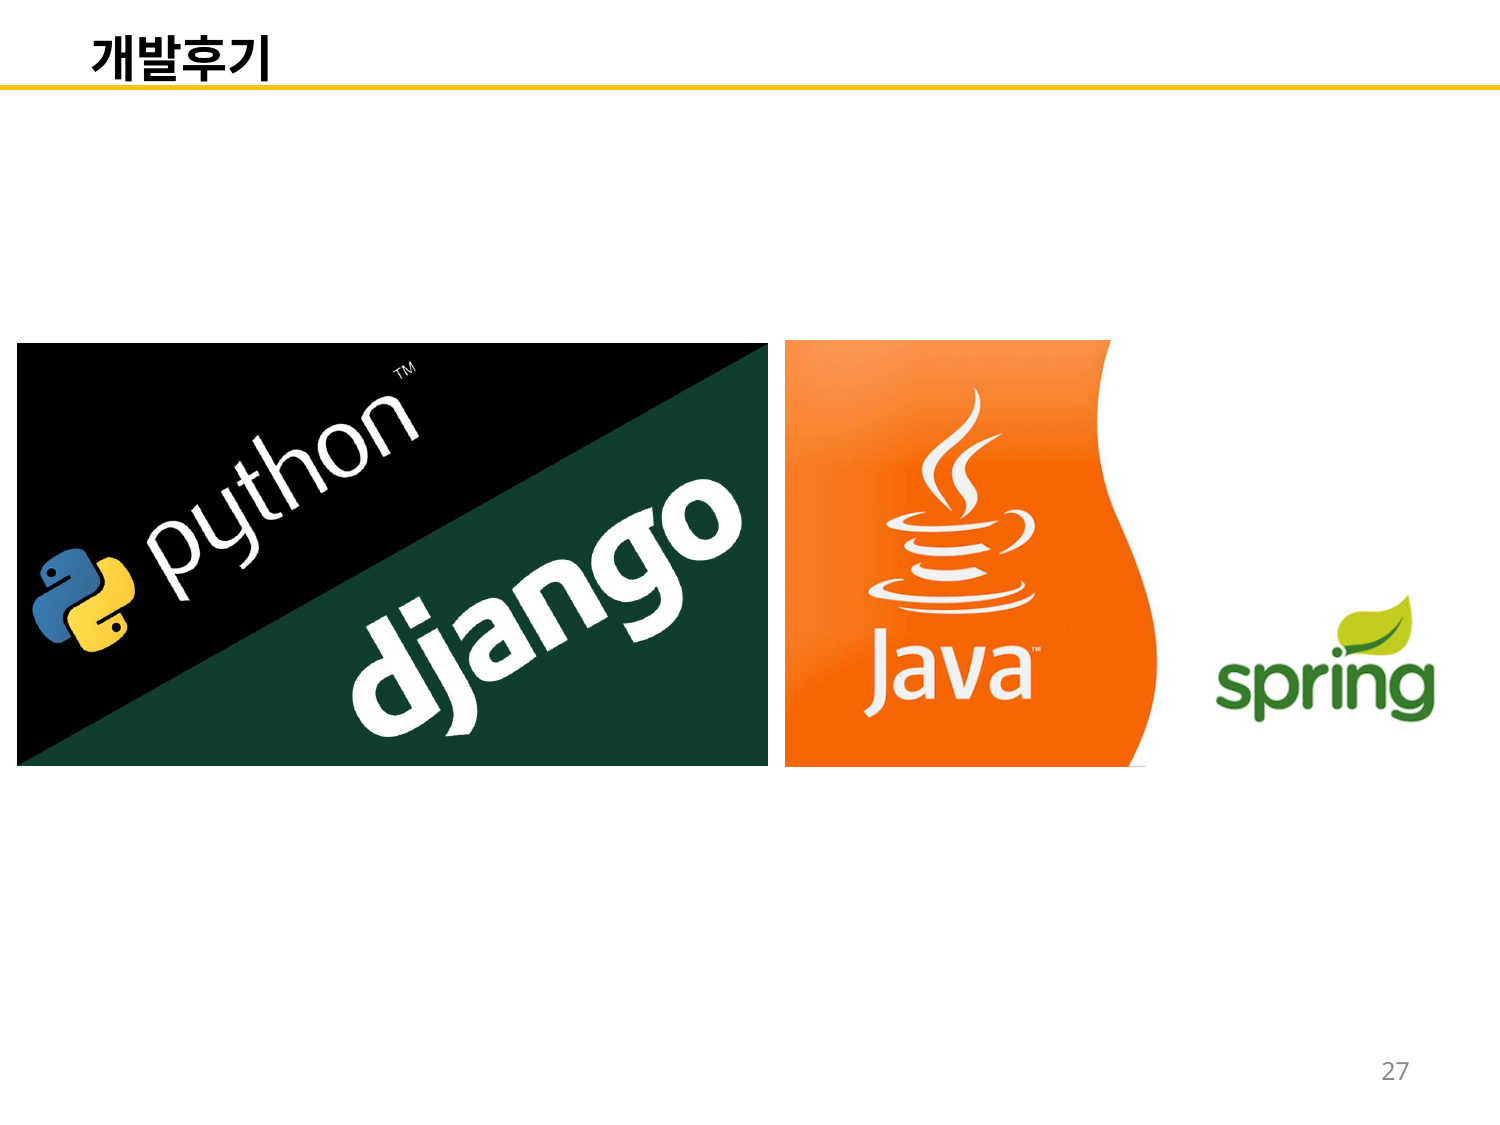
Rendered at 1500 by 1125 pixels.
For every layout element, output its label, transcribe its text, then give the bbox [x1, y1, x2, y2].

slide_number 27 [1074, 1042, 1425, 1103]
title 개발후기 [75, 7, 1425, 79]
picture [785, 340, 1467, 767]
picture [17, 343, 768, 766]
